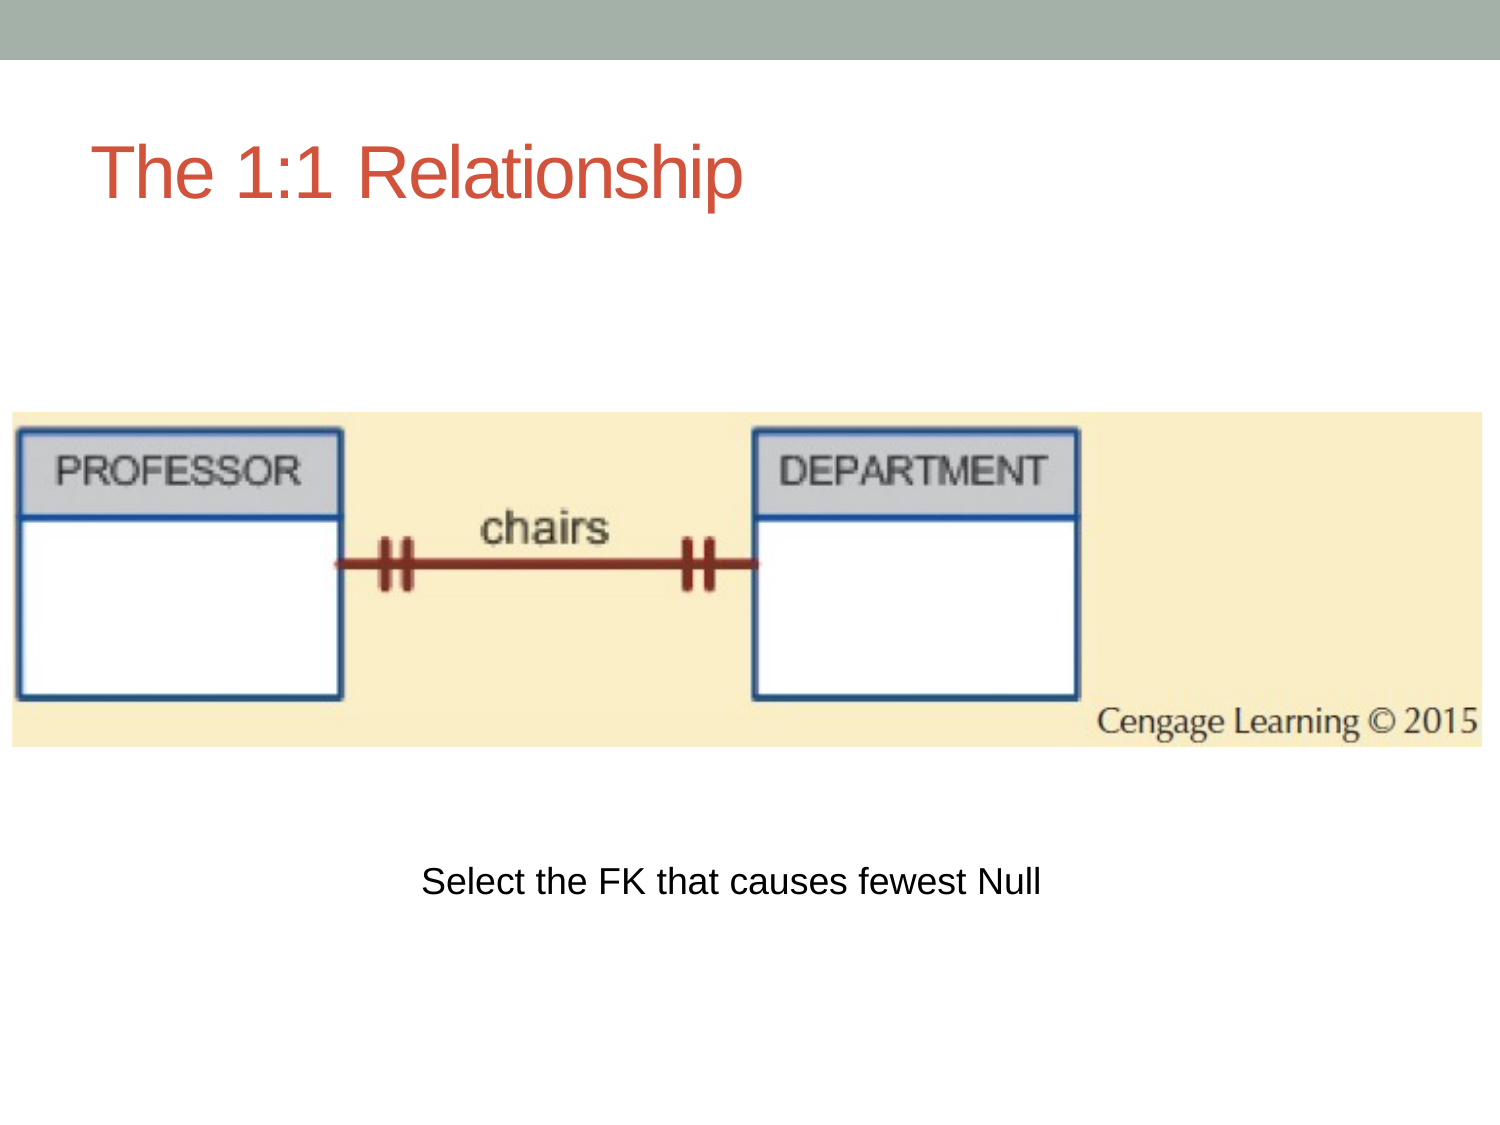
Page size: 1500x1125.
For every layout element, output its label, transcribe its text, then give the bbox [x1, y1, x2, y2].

title The 1:1 Relationship [87, 81, 1413, 312]
text_box Select the FK that causes fewest Null [87, 849, 1375, 910]
text_box [12, 412, 1483, 747]
